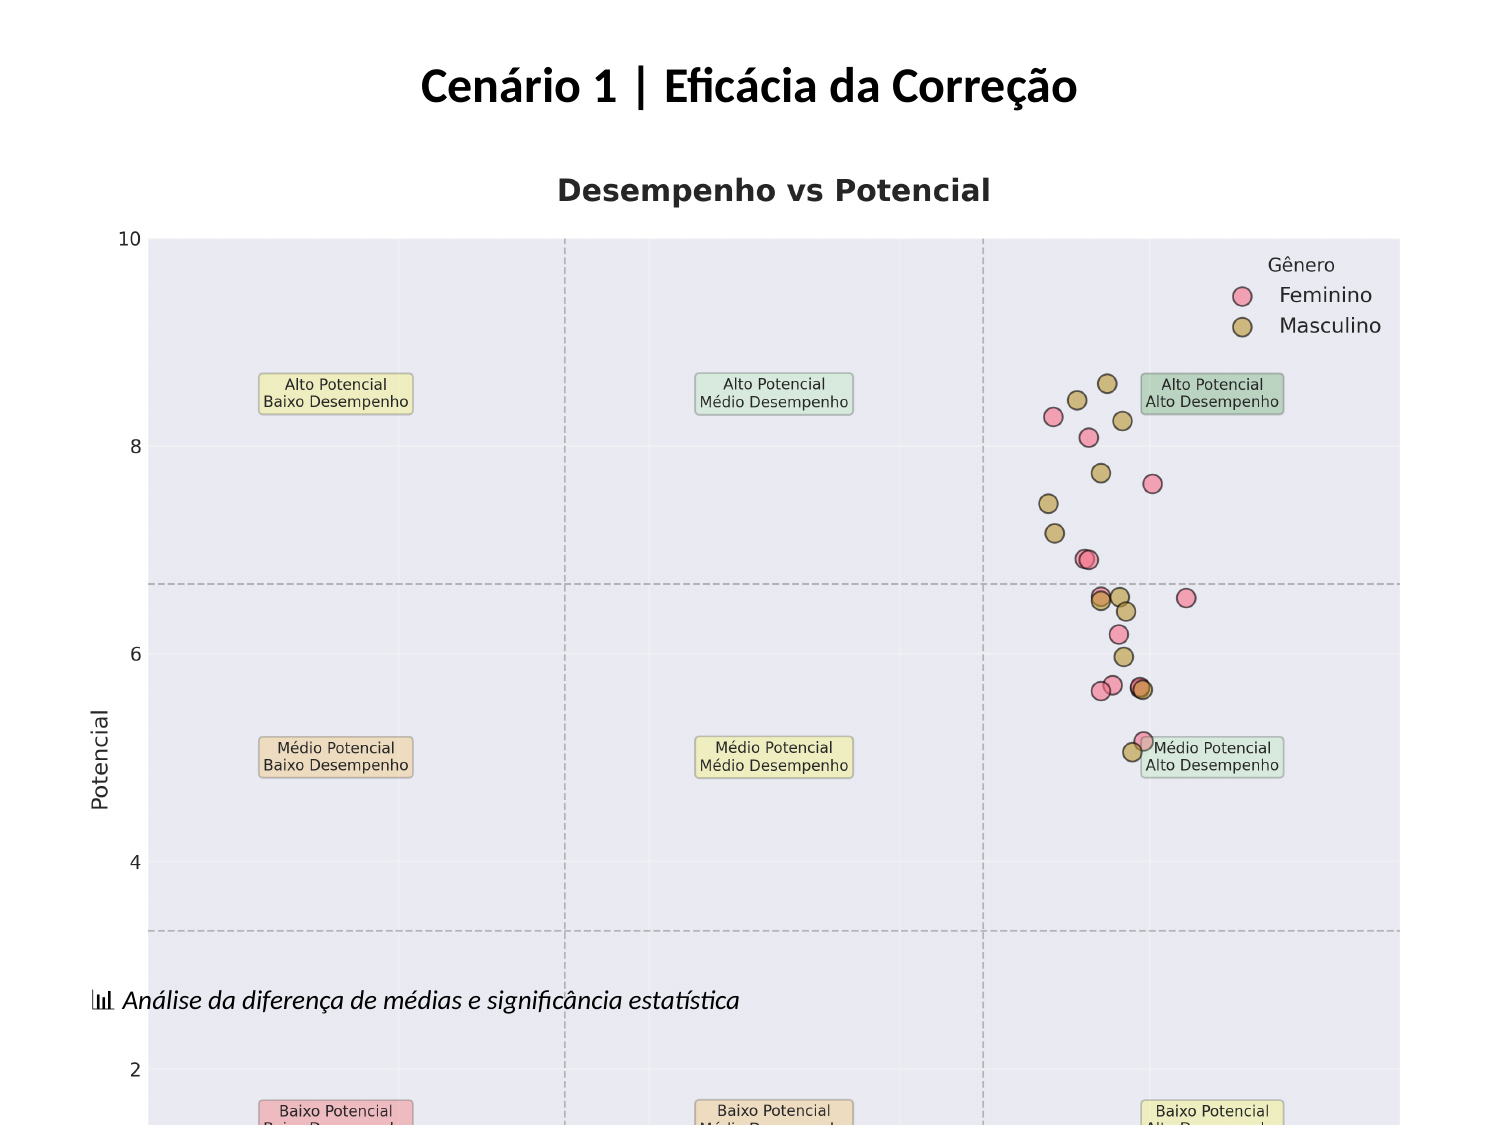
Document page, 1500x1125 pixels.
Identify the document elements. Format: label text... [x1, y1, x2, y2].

picture [74, 164, 1426, 1125]
text_box Cenário 1 | Eficácia da Correção [406, 44, 1094, 120]
